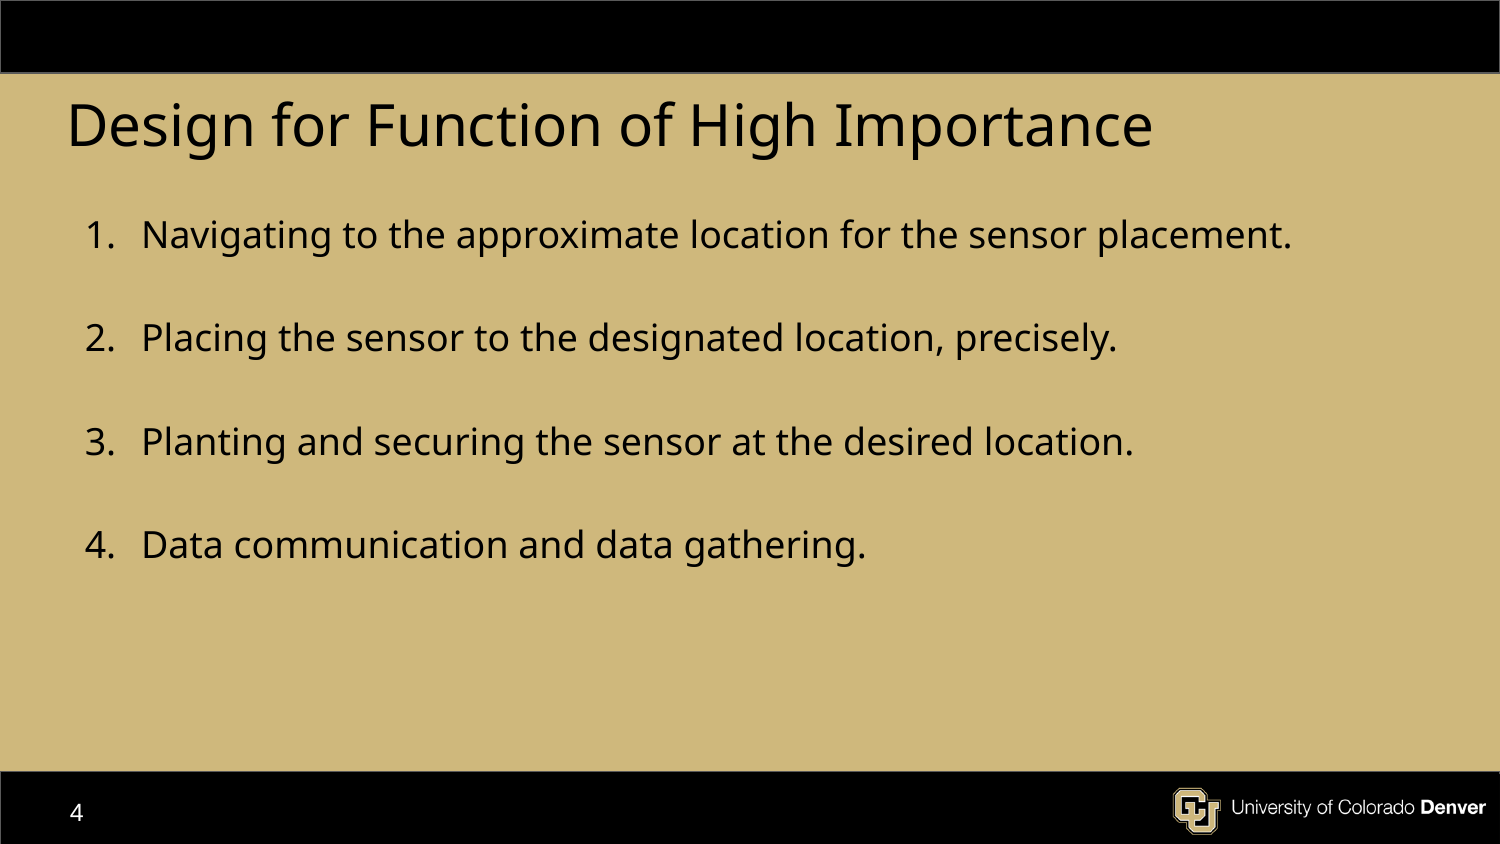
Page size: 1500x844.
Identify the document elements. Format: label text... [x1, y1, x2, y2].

picture [1159, 774, 1500, 844]
slide_number ‹#› [8, 778, 99, 844]
title Design for Function of High Importance [51, 72, 1449, 167]
list Navigating to the approximate location for the sensor placement. Placing the sensor to the designated location, precisely. Planting and securing the sensor at the desired location. Data communication and data gathering. [51, 189, 1449, 750]
